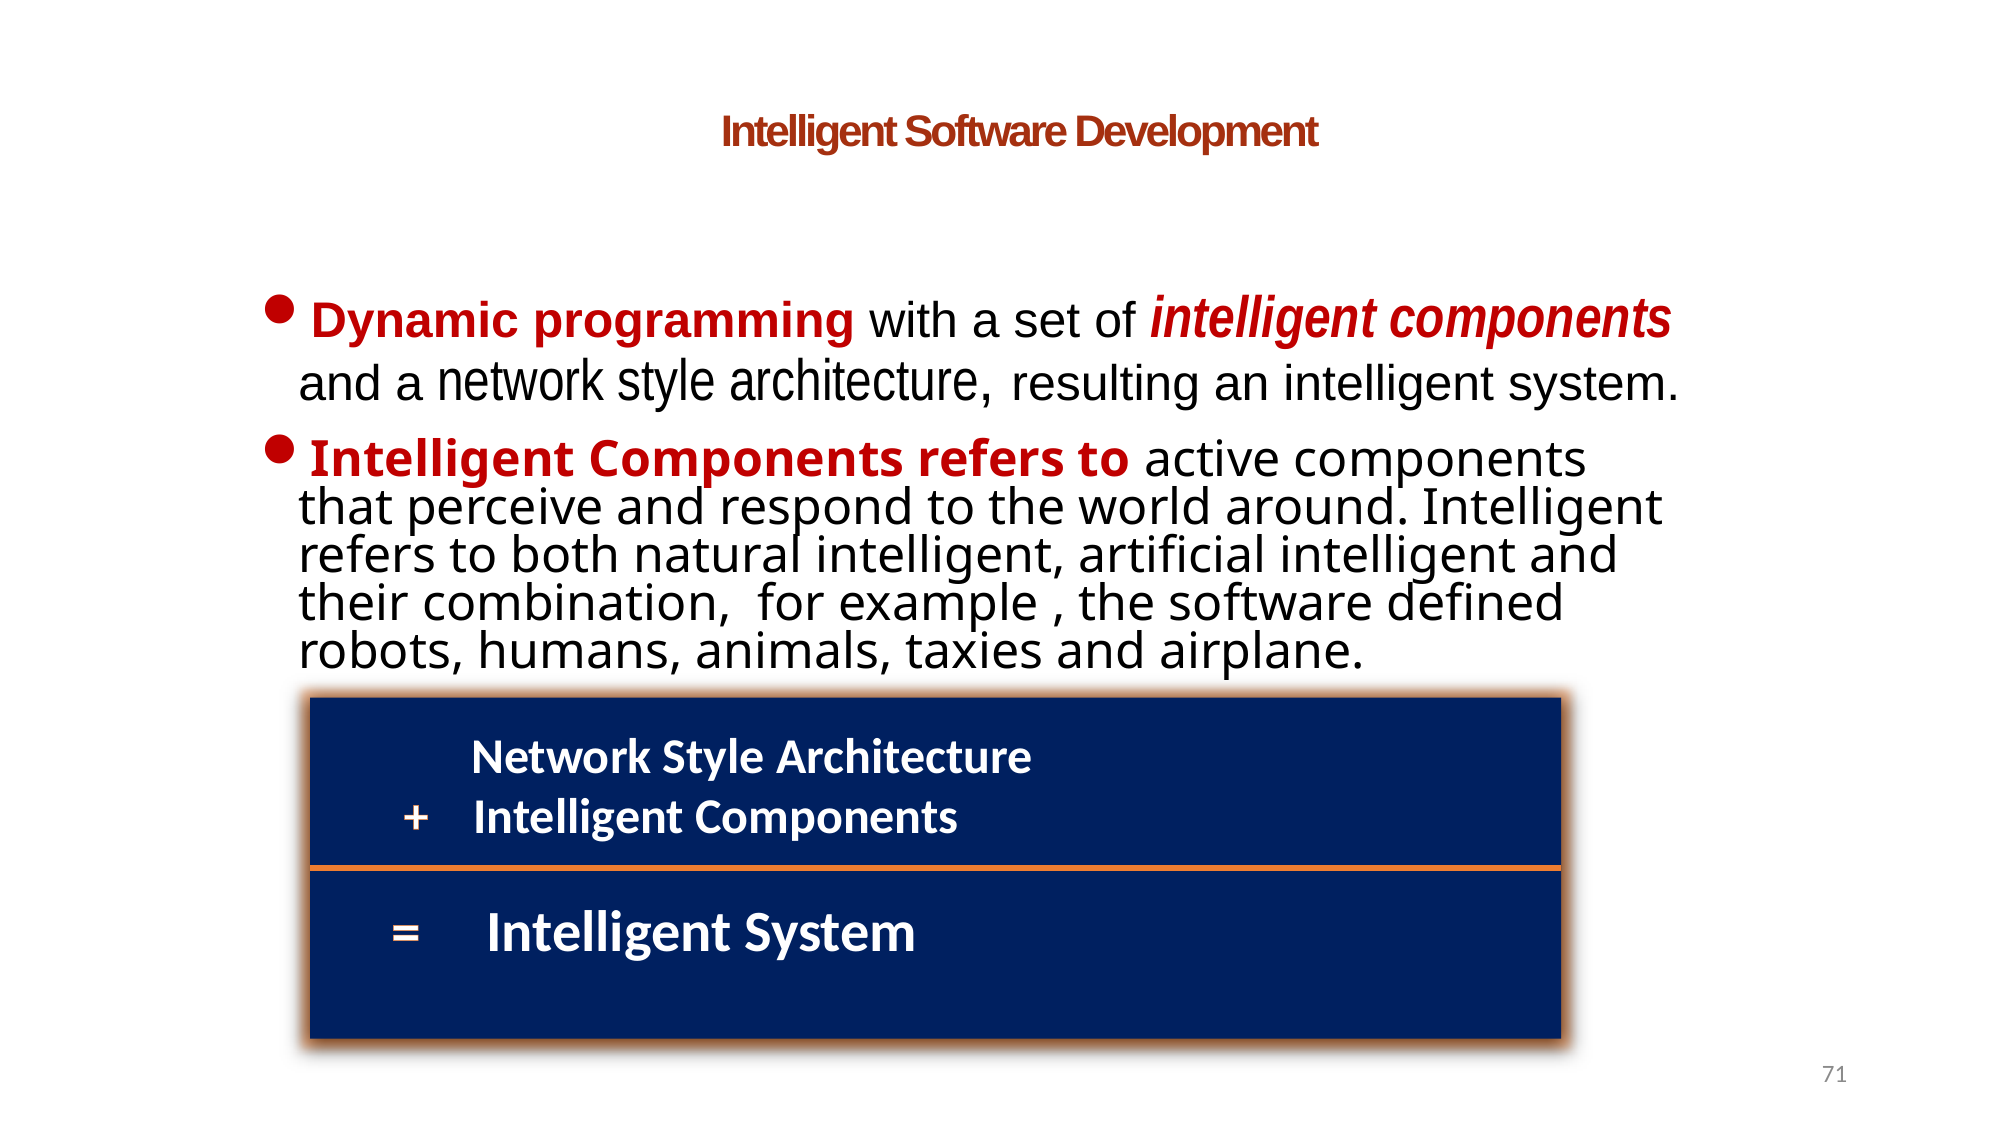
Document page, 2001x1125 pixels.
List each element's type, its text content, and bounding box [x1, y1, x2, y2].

title Intelligent Software Development [110, 53, 1939, 218]
text_box Network Style Architecture + Intelligent Components = Intelligent System [309, 697, 1562, 1040]
list Dynamic programming with a set of intelligent components and a network style architecture, resulting an intelligent system. Intelligent Components refers to active components that perceive and respond to the world around. Intelligent refers to both natural intelligent, artificial intelligent and their combination, for example , the software defined robots, humans, animals, taxies and airplane. [245, 246, 1707, 729]
slide_number 71 [1412, 1042, 1863, 1103]
